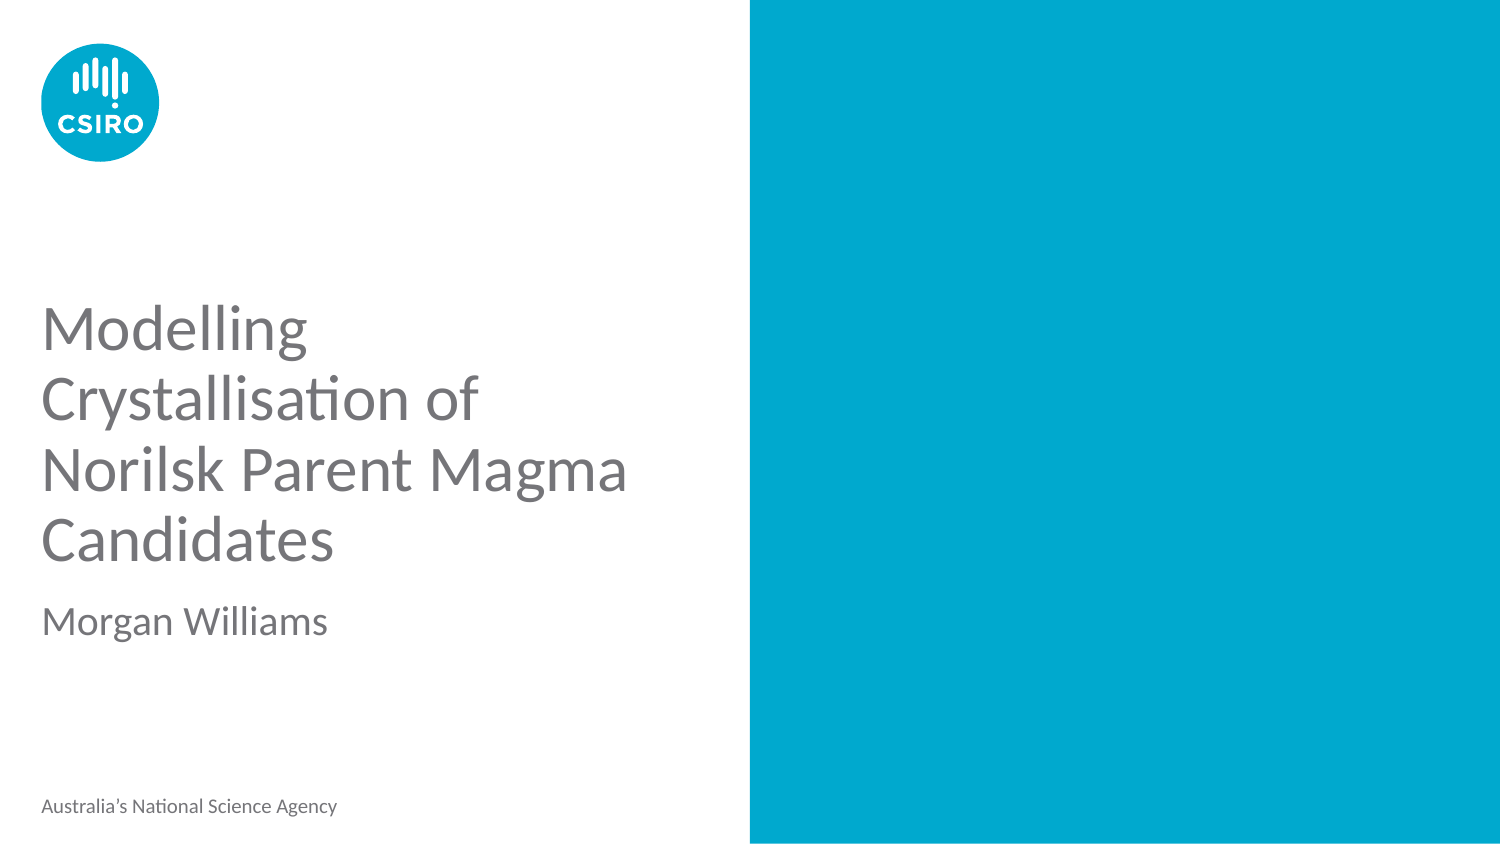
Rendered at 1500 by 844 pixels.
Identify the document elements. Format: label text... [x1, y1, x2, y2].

subtitle Morgan Williams [41, 599, 632, 694]
title Modelling Crystallisation of Norilsk Parent Magma Candidates [41, 291, 632, 576]
